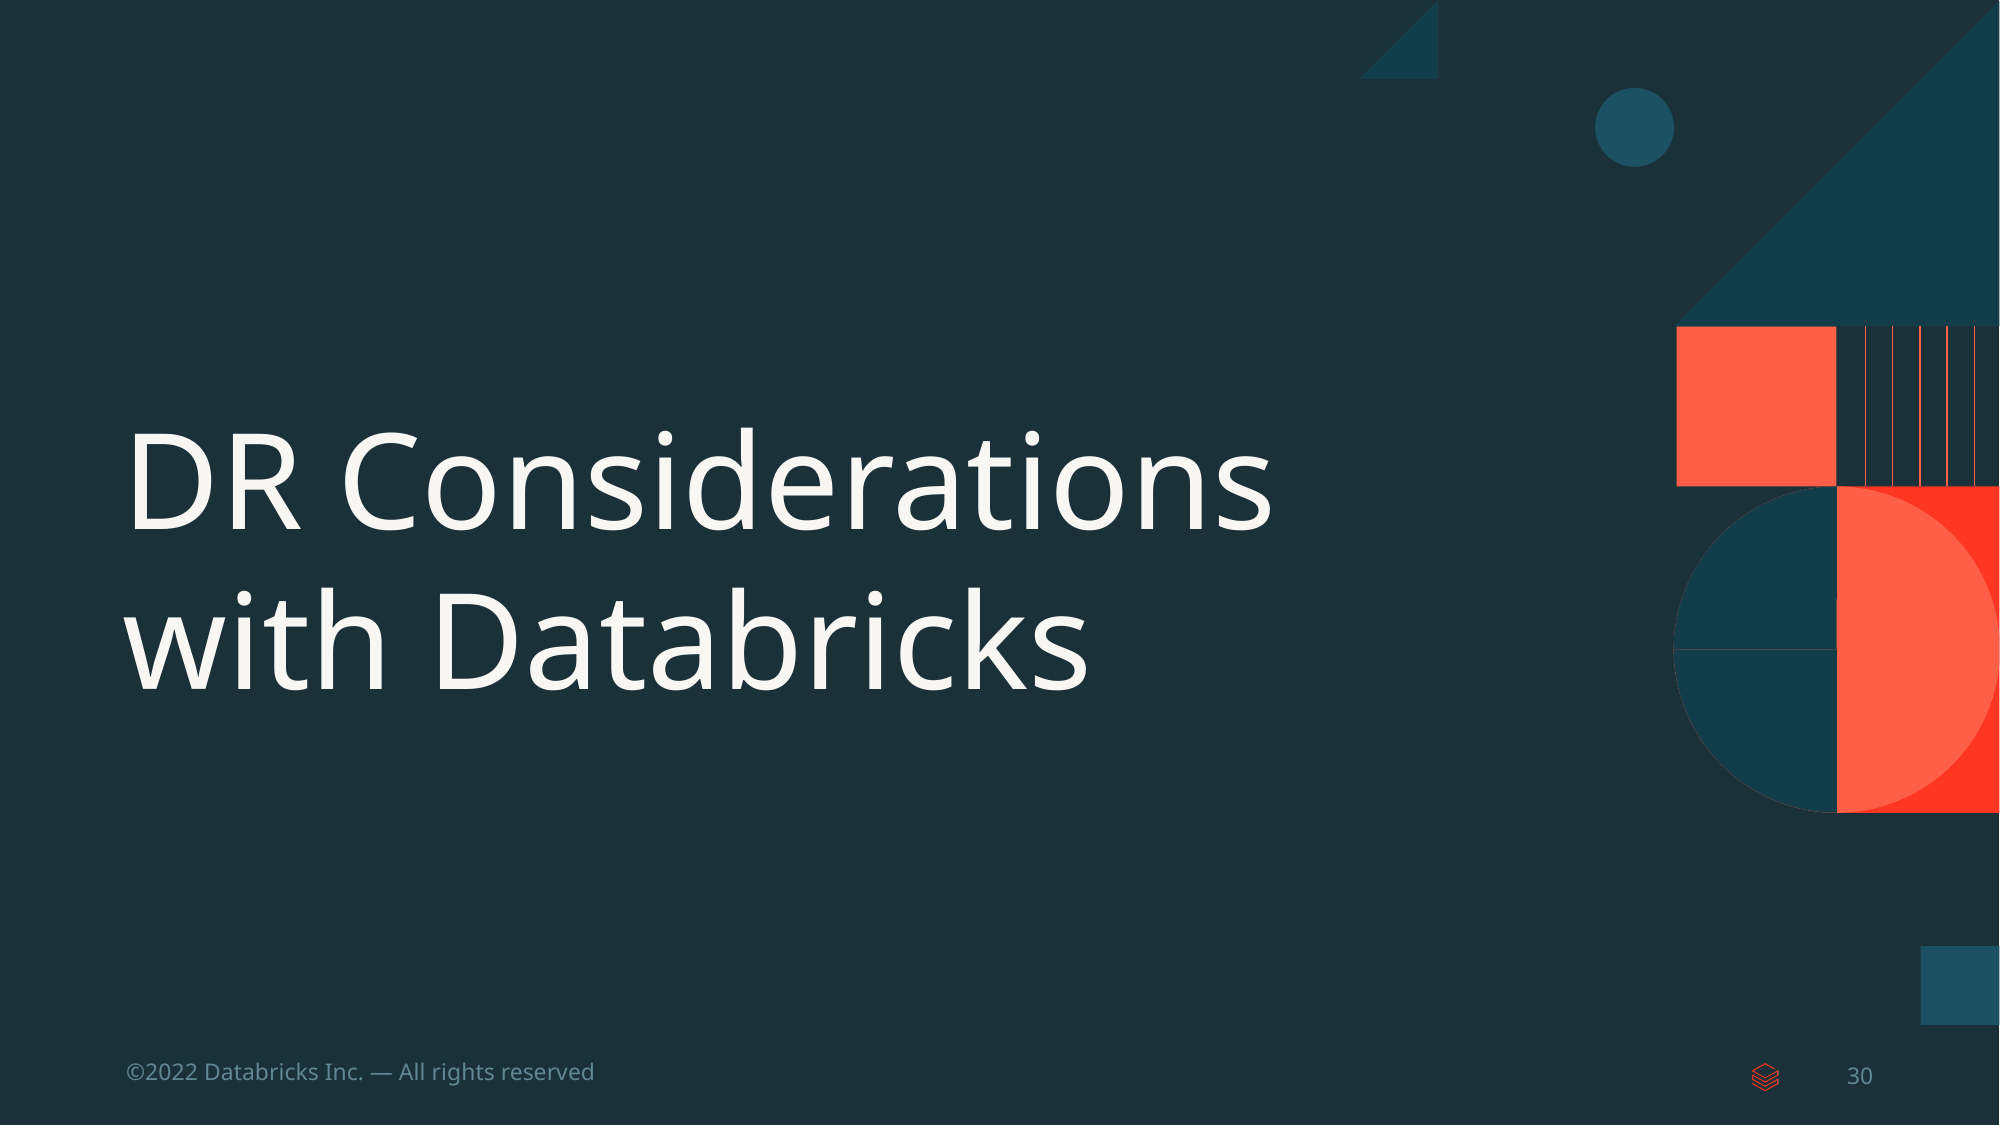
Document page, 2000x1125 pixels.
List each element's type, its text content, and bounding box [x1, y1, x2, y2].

title DR Considerations with Databricks [122, 87, 1580, 1025]
slide_number ‹#› [1820, 1061, 1874, 1093]
picture [1749, 1061, 1781, 1093]
